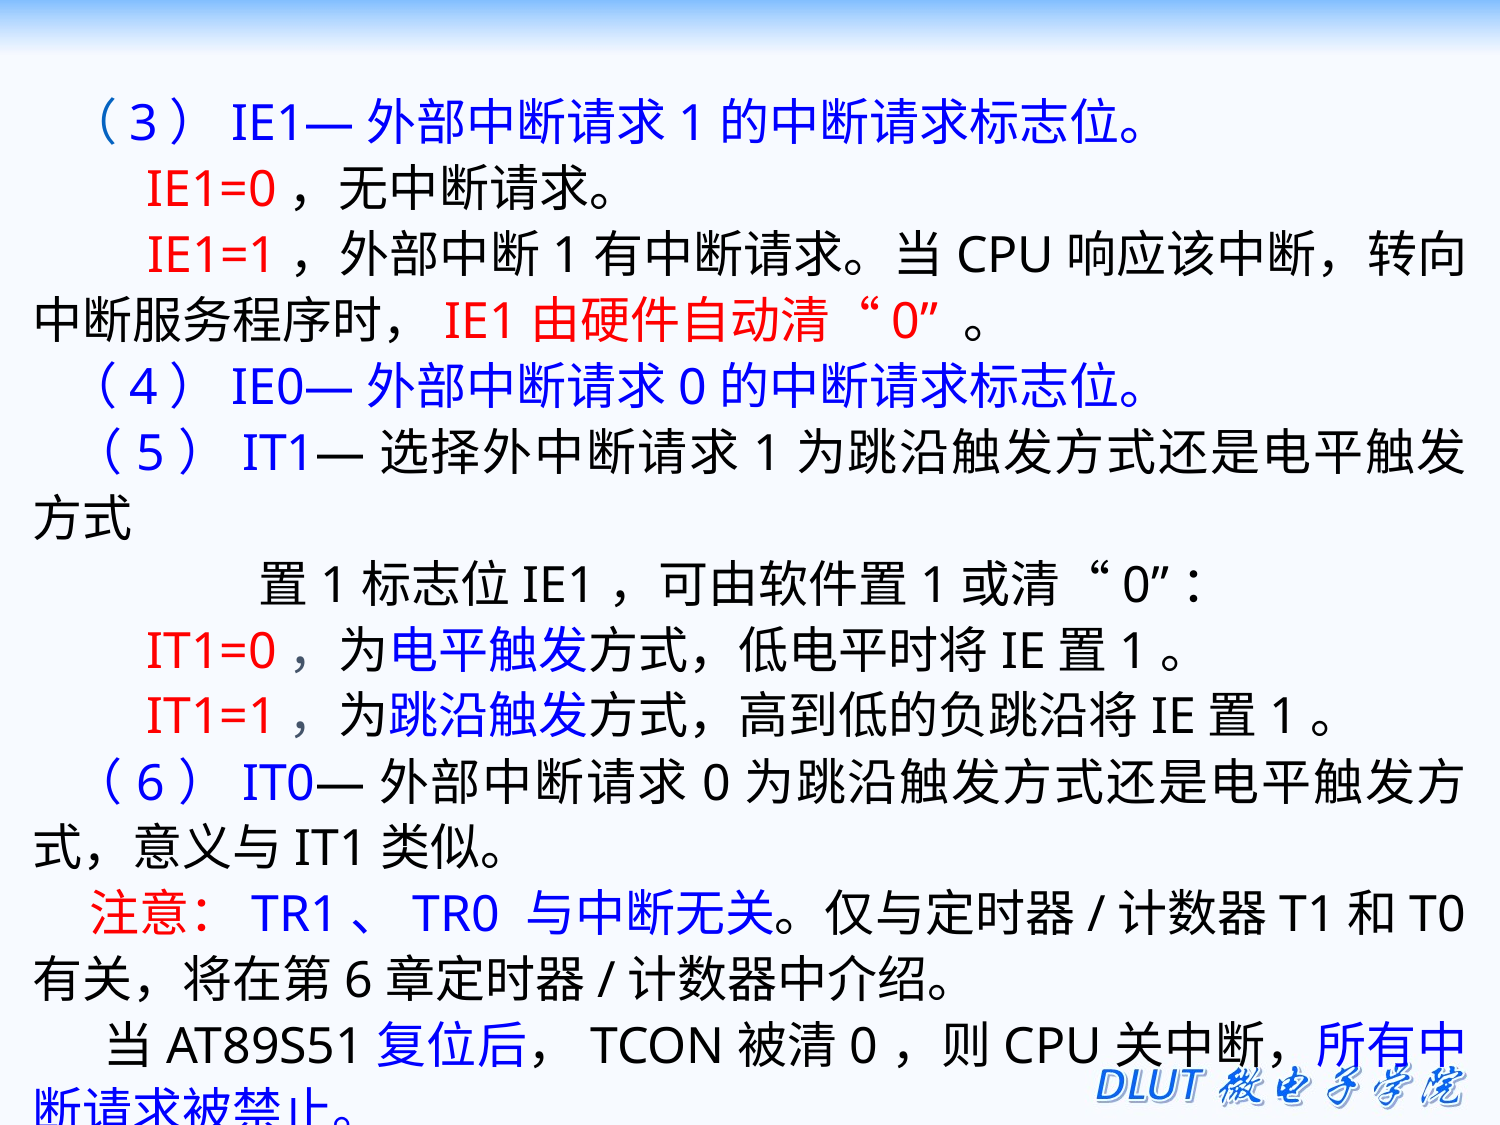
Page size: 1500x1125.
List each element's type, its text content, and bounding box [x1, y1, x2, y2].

picture [0, 0, 1500, 1125]
text_box （3）IE1—外部中断请求1的中断请求标志位。 IE1=0，无中断请求。 IE1=1，外部中断1有中断请求。当CPU响应该中断，转向中断服务程序时，IE1由硬件自动清“0” 。 （4）IE0—外部中断请求0的中断请求标志位。 （5）IT1—选择外中断请求1为跳沿触发方式还是电平触发方式 置1标志位IE1，可由软件置1或清“0”： IT1=0，为电平触发方式，低电平时将IE置1。 IT1=1，为跳沿触发方式，高到低的负跳沿将IE置1。 （6）IT0—外部中断请求0为跳沿触发方式还是电平触发方式，意义与IT1类似。 注意：TR1、TR0 与中断无关。仅与定时器/计数器T1和T0有关，将在第6章定时器/计数器中介绍。 当AT89S51复位后，TCON被清0，则CPU关中断，所有中断请求被禁止。 [17, 76, 1483, 1078]
